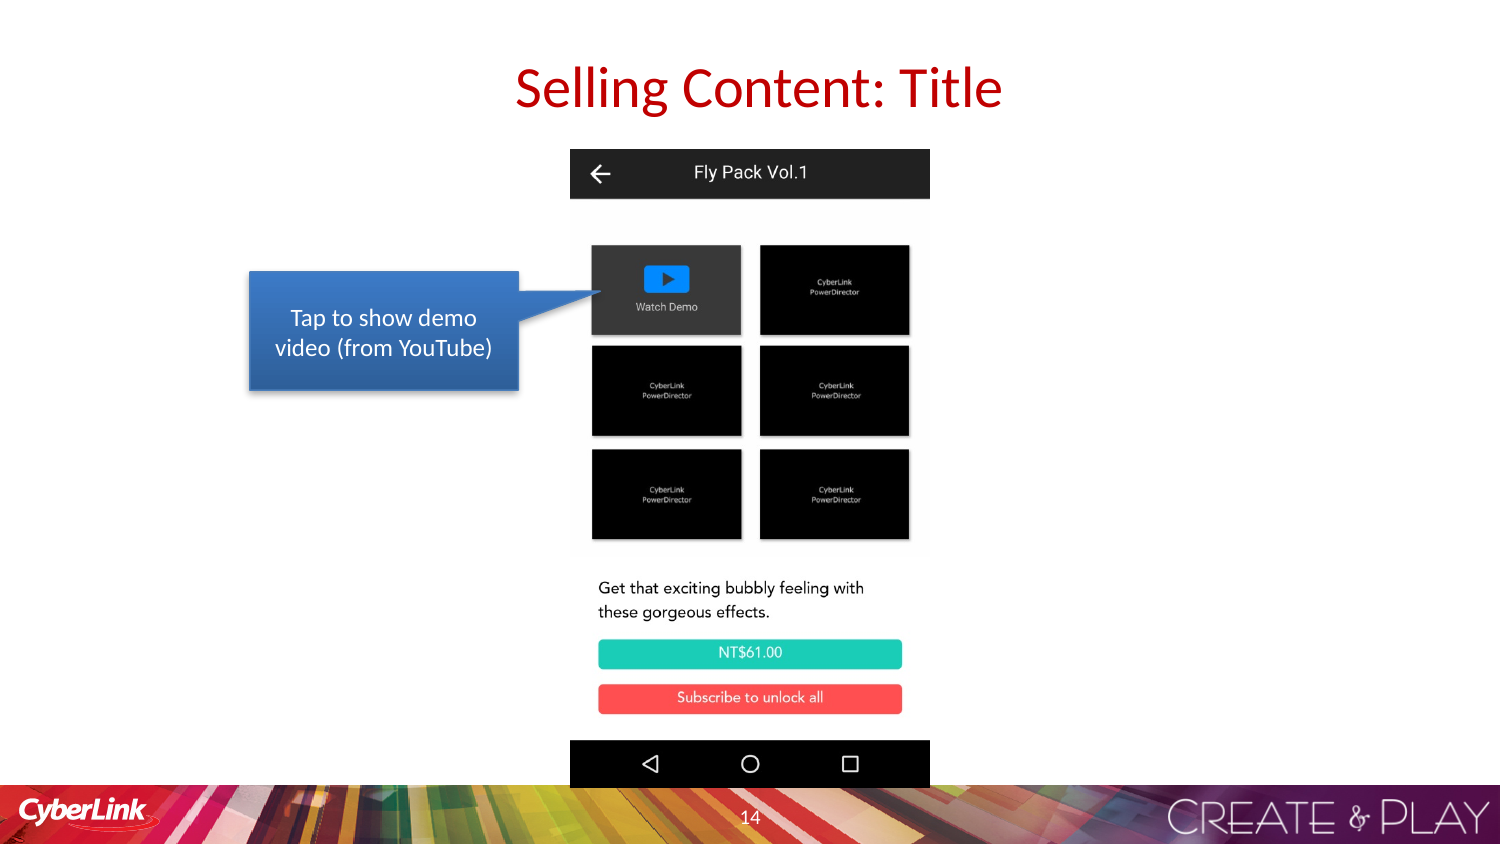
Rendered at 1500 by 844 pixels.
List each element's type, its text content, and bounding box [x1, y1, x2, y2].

picture [0, 785, 1500, 844]
text_box Tap to show demo video (from YouTube) [249, 271, 565, 391]
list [570, 149, 930, 788]
title Selling Content: Title [61, 37, 1439, 132]
slide_number 14 [712, 797, 788, 839]
